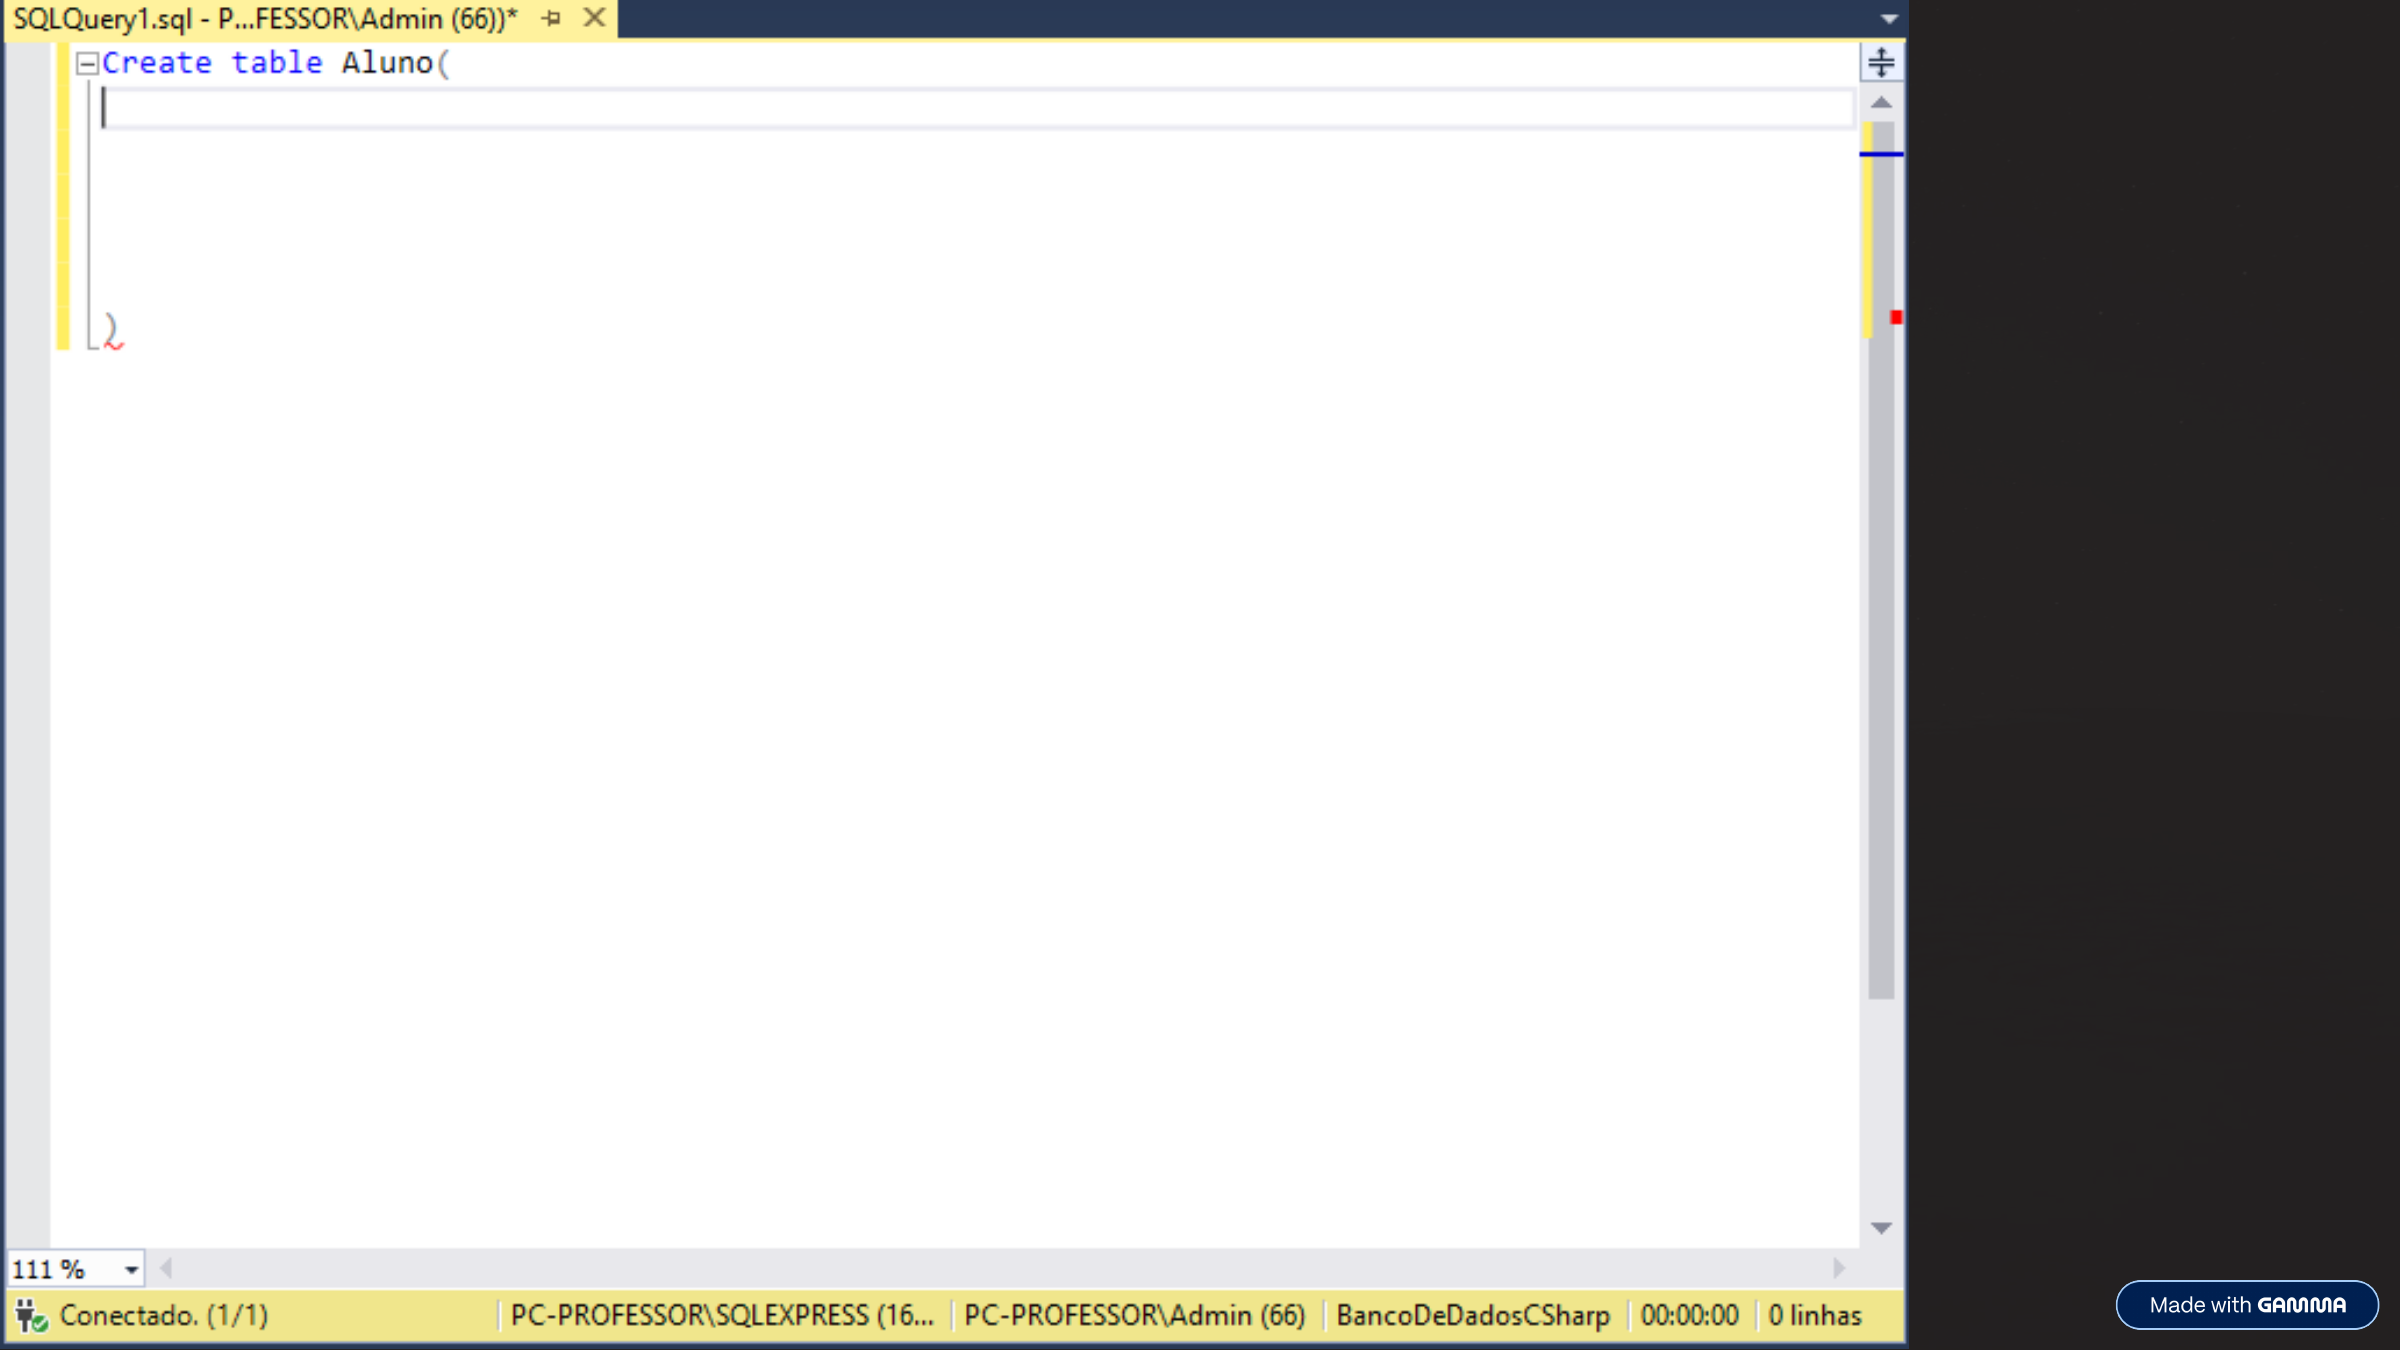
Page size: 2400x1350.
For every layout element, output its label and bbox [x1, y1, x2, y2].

picture [2106, 1271, 2389, 1339]
picture [0, 0, 1909, 1349]
